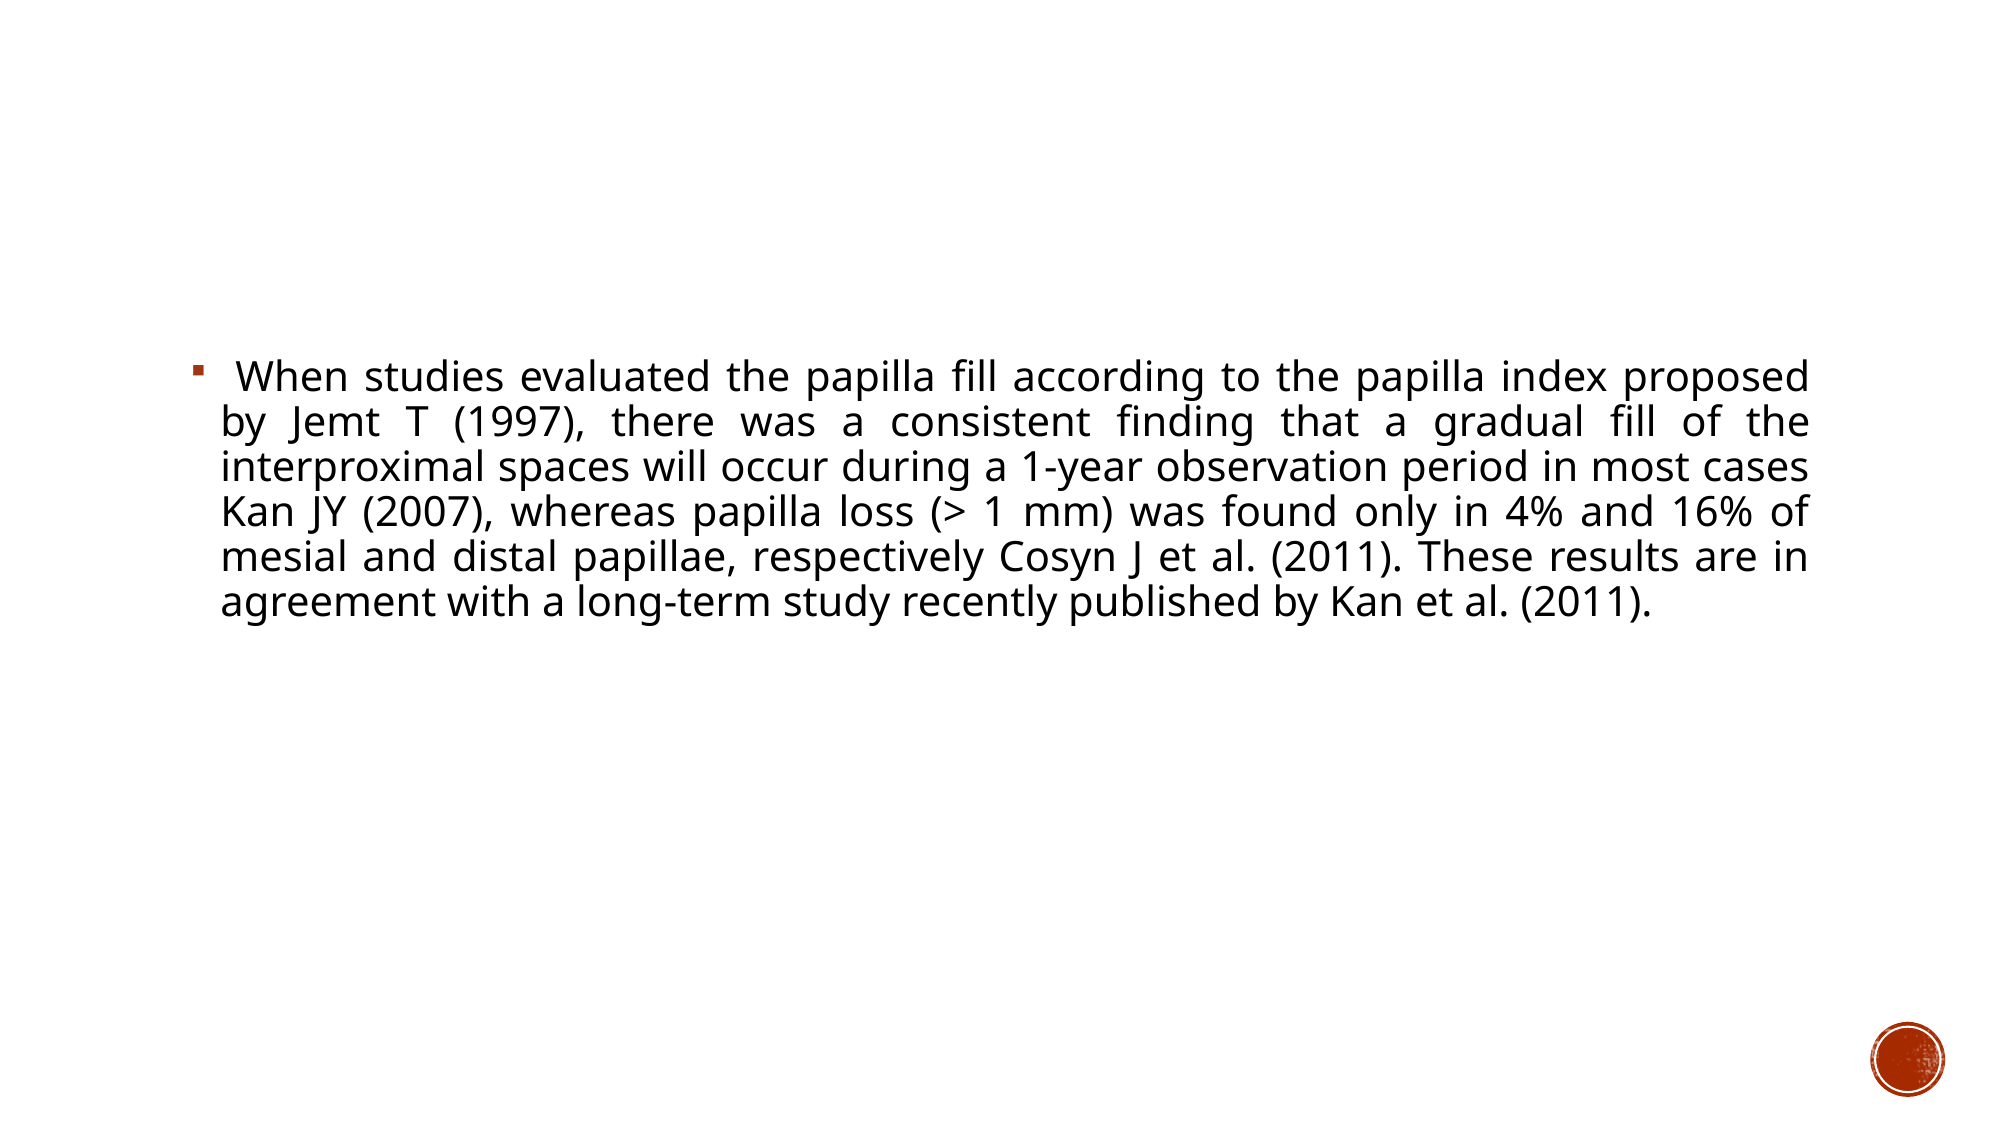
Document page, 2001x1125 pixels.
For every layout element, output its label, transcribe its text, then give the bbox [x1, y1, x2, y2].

list When studies evaluated the papilla ﬁll according to the papilla index proposed by Jemt T (1997), there was a consistent ﬁnding that a gradual ﬁll of the interproximal spaces will occur during a 1-year observation period in most cases Kan JY (2007), whereas papilla loss (> 1 mm) was found only in 4% and 16% of mesial and distal papillae, respectively Cosyn J et al. (2011). These results are in agreement with a long-term study recently published by Kan et al. (2011). [175, 348, 1826, 1013]
